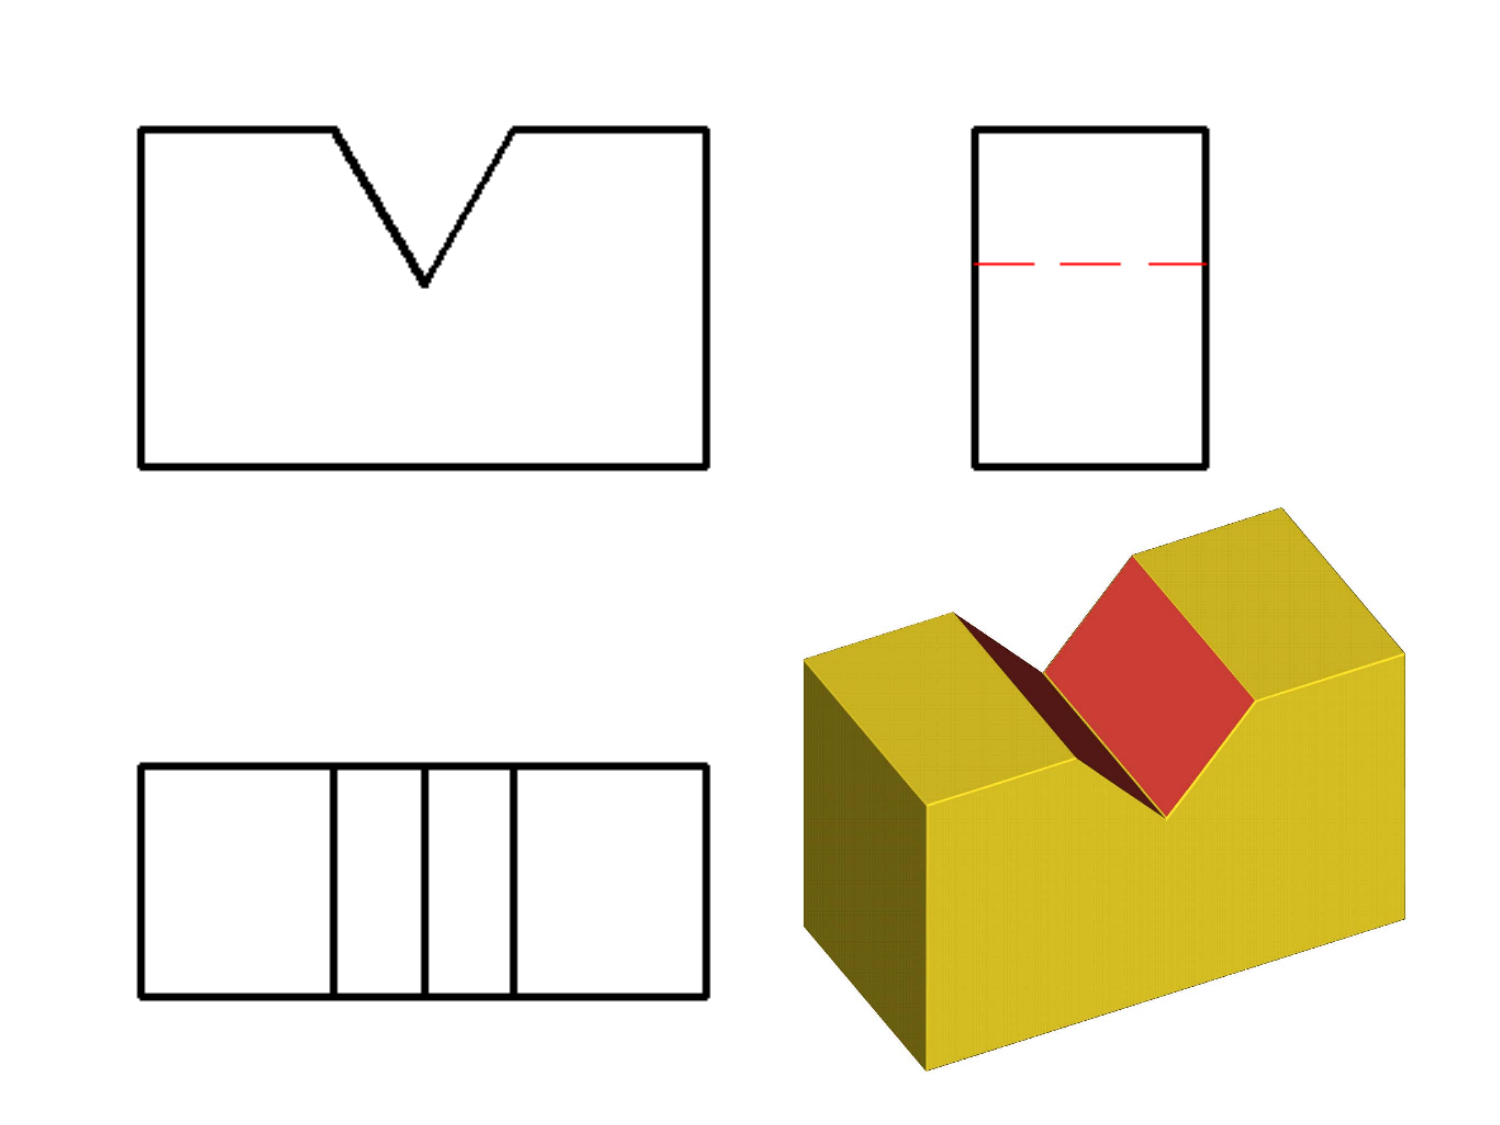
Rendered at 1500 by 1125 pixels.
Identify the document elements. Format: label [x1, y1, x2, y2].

picture [105, 81, 1412, 1076]
